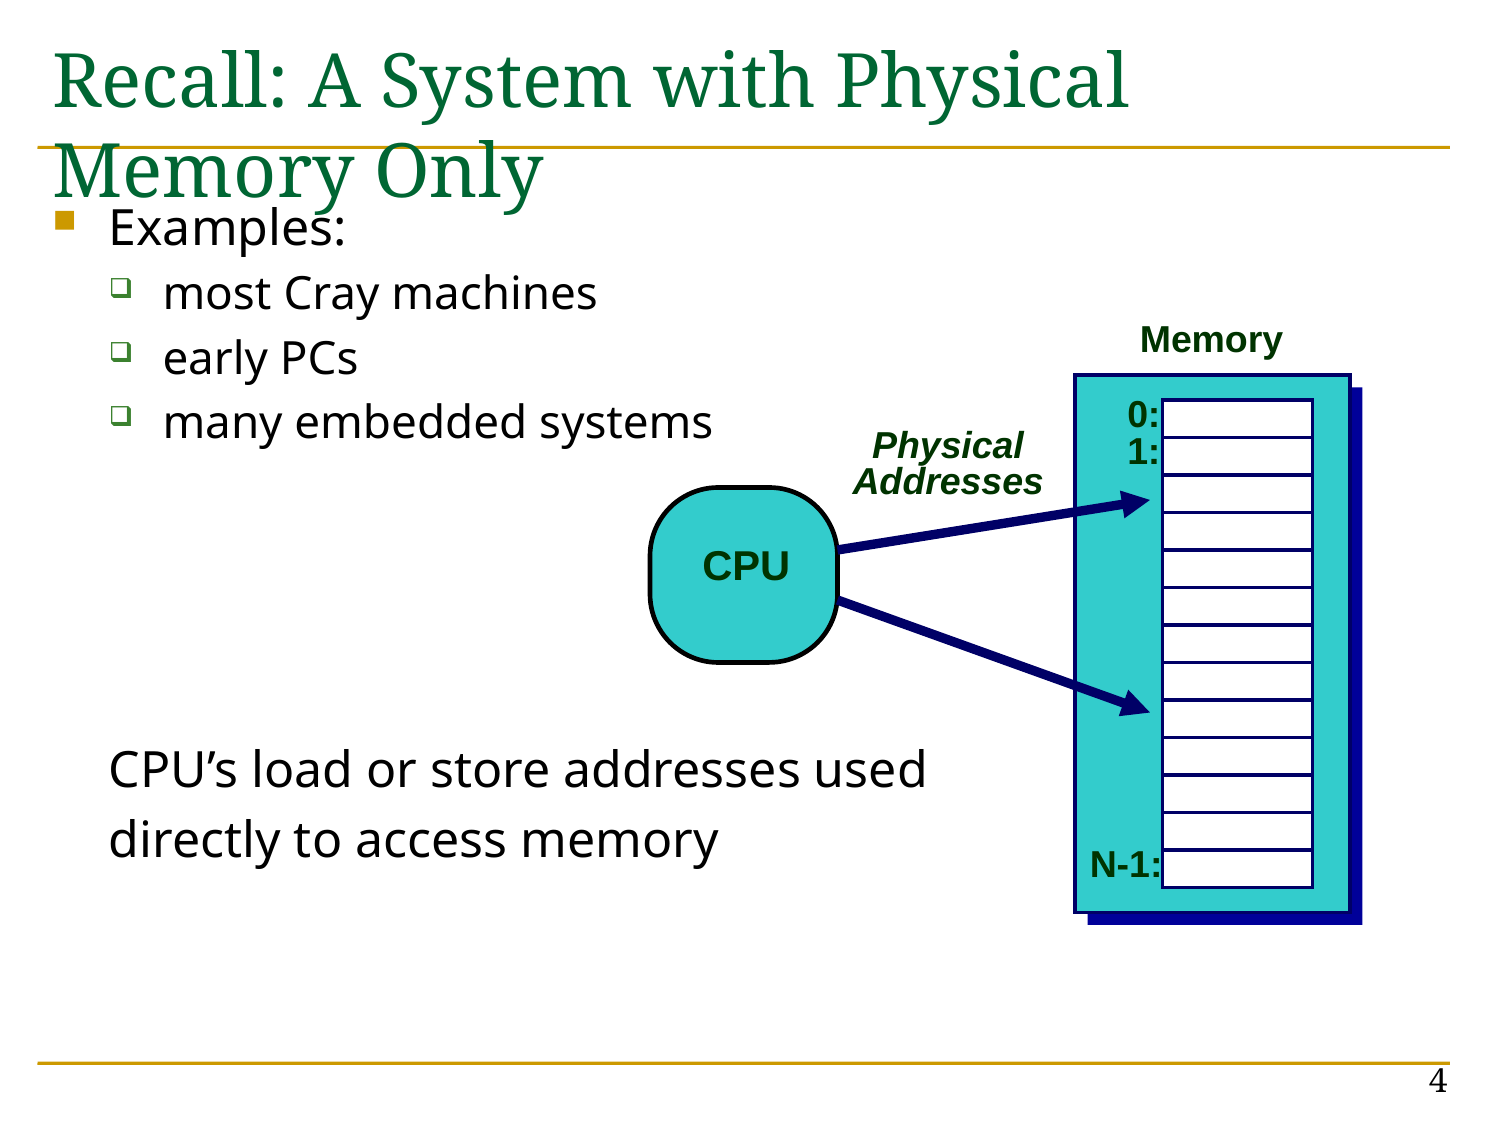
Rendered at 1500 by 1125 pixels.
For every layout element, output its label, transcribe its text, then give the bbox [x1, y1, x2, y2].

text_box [649, 312, 1363, 926]
list Examples: most Cray machines early PCs many embedded systems CPU’s load or store addresses used directly to access memory [37, 187, 1450, 988]
title Recall: A System with Physical Memory Only [37, 24, 1450, 187]
slide_number 4 [1112, 1037, 1463, 1113]
